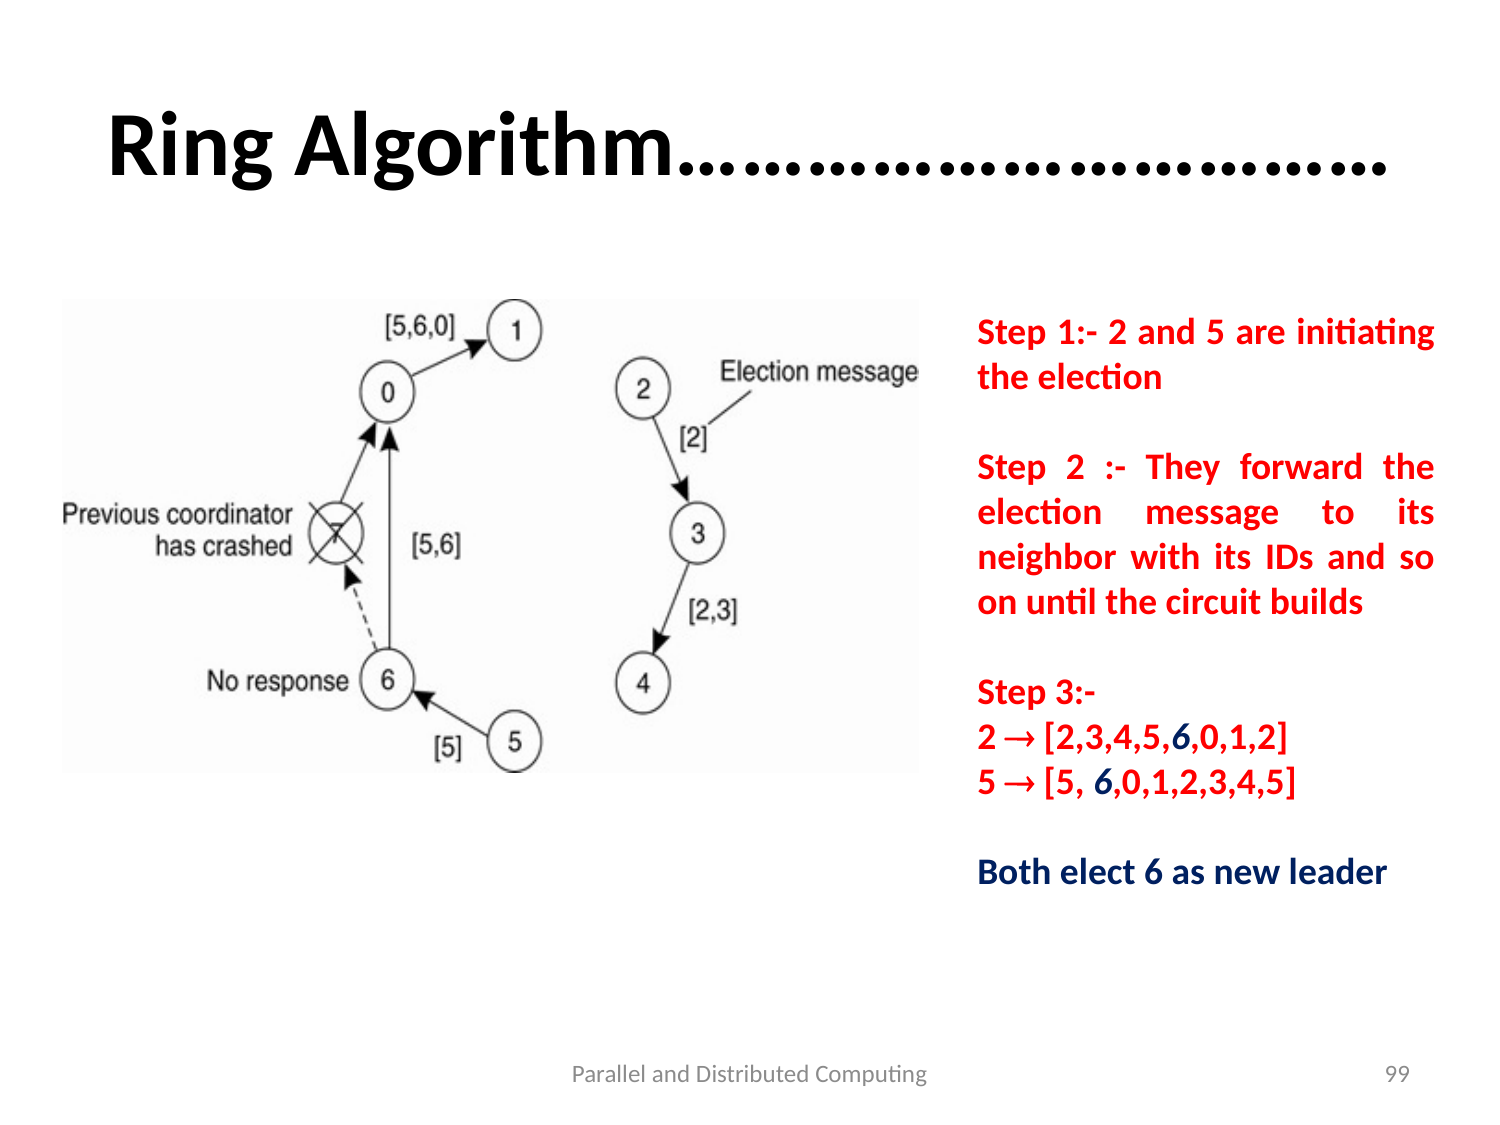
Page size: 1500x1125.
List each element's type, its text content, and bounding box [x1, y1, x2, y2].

text_box Step 1:- 2 and 5 are initiating the election Step 2 :- They forward the election message to its neighbor with its IDs and so on until the circuit builds Step 3:- 2  [2,3,4,5,6,0,1,2] 5  [5, 6,0,1,2,3,4,5] Both elect 6 as new leader [962, 299, 1450, 900]
slide_number 99 [1074, 1042, 1425, 1103]
footer Parallel and Distributed Computing [512, 1042, 988, 1103]
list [62, 299, 919, 773]
title Ring Algorithm…………………………… [75, 45, 1425, 233]
